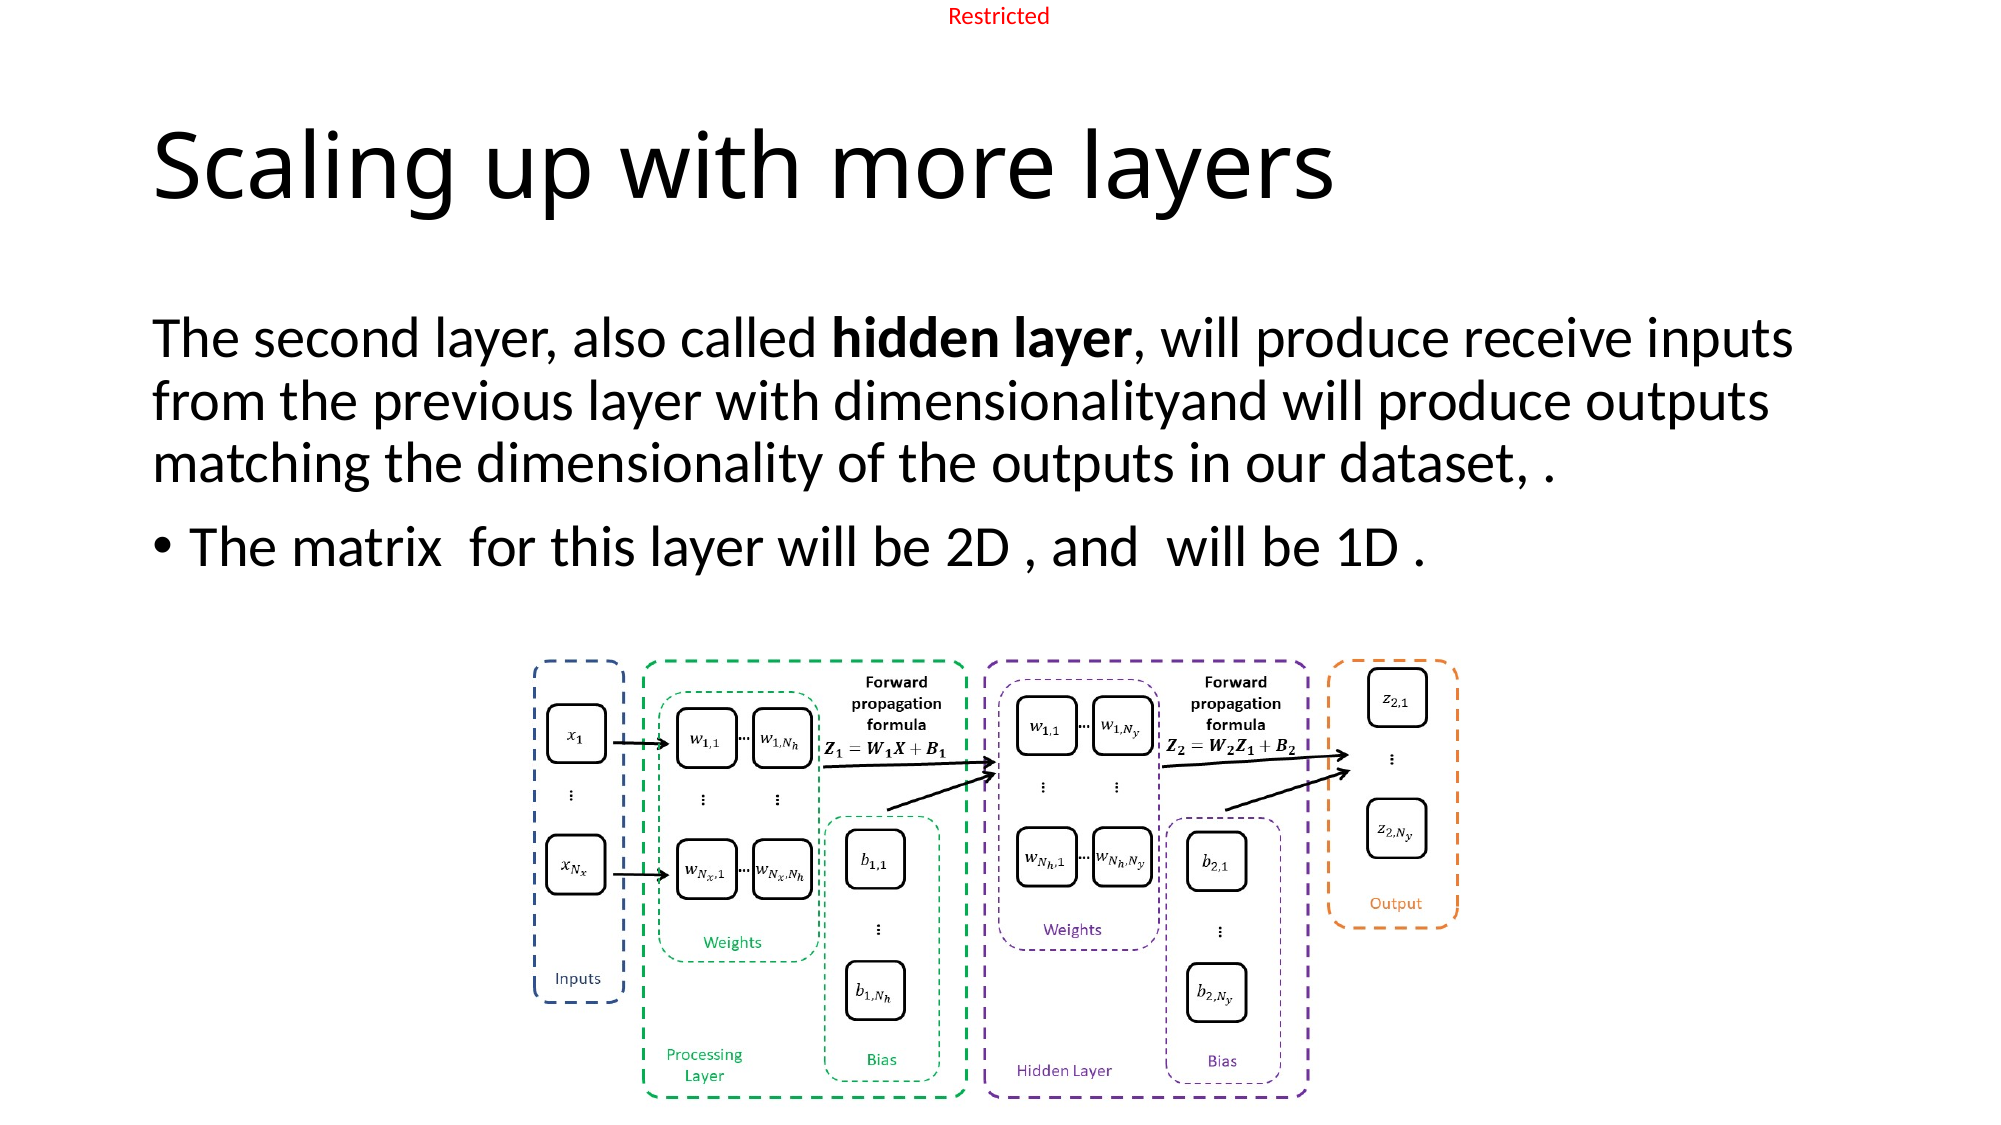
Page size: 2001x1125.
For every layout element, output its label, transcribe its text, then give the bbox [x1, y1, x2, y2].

picture [528, 651, 1472, 1125]
title Scaling up with more layers [137, 59, 1863, 278]
